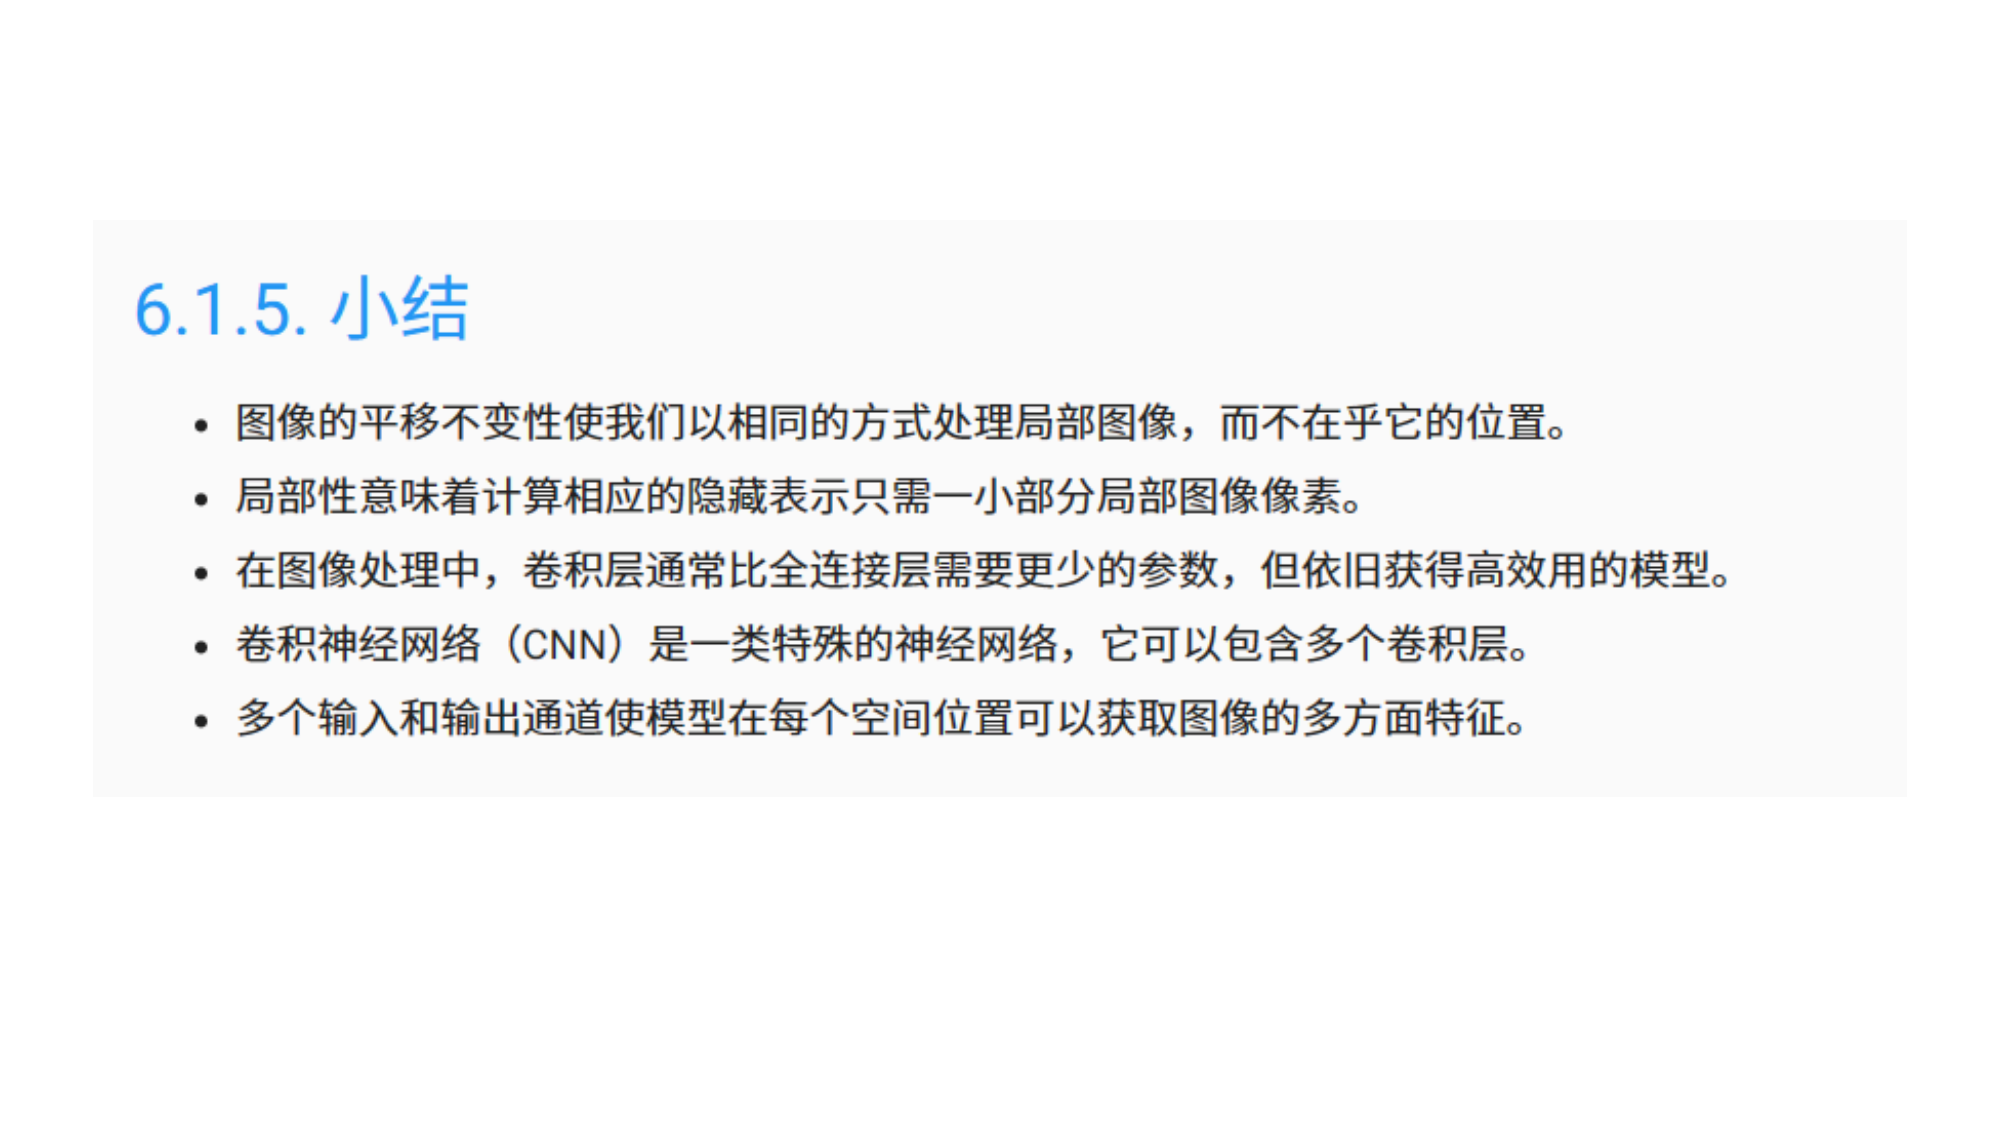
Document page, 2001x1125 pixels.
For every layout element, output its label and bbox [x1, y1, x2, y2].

picture [93, 220, 1907, 797]
